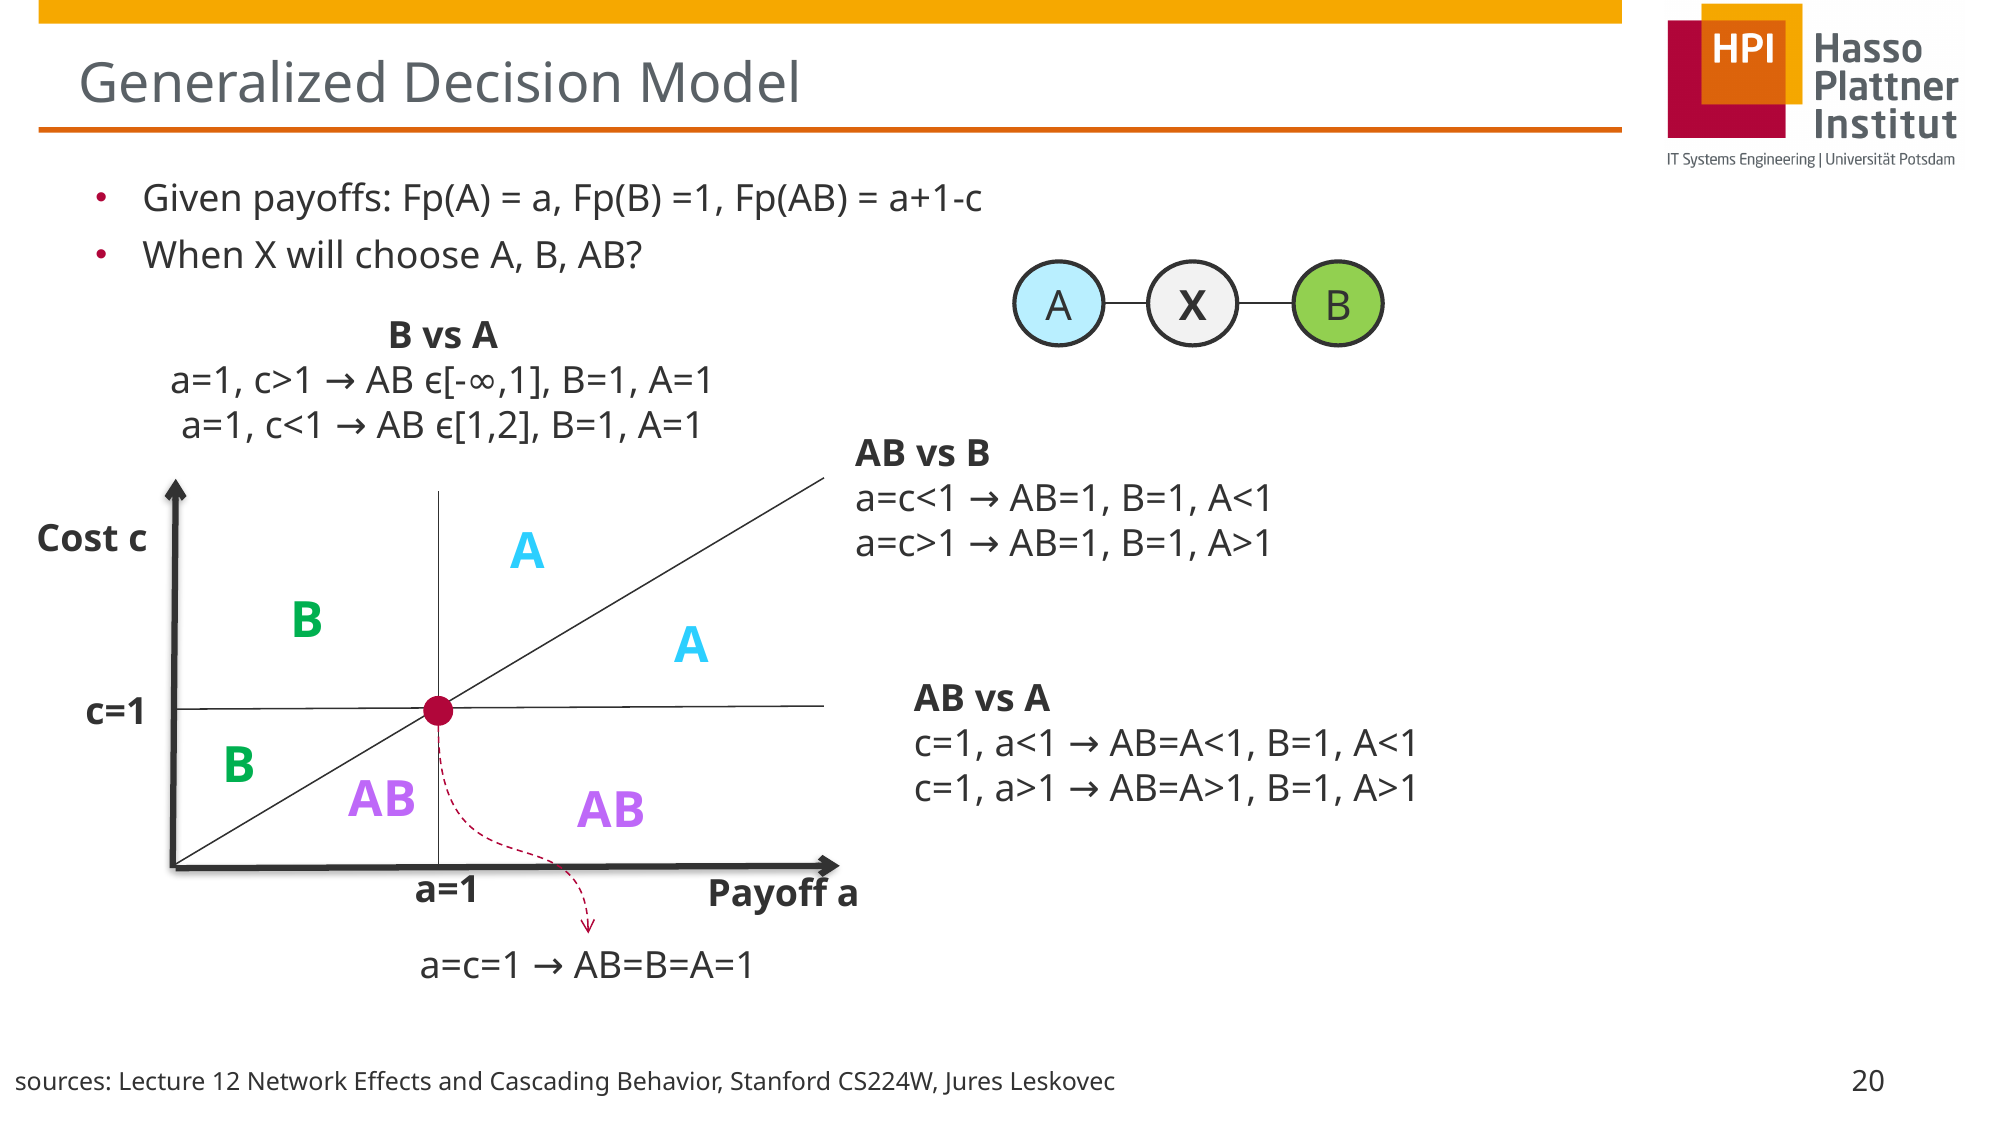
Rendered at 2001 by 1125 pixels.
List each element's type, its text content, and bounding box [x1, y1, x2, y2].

text_box Payoff a [651, 869, 860, 912]
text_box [172, 477, 825, 707]
text_box sources: Lecture 12 Network Effects and Cascading Behavior, Stanford CS224W, Jures Leskovec [0, 1057, 1966, 1103]
text_box AB vs B a=c<1 → AB=1, B=1, A<1 a=c>1 → AB=1, B=1, A>1 [840, 422, 1457, 572]
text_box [409, 754, 618, 905]
text_box Given payoffs: Fp(A) = a, Fp(B) =1, Fp(AB) = a+1-c When X will choose A, B, AB? [95, 174, 1304, 388]
text_box B [1291, 259, 1385, 348]
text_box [443, 717, 825, 867]
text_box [172, 715, 434, 867]
picture [1664, 0, 1965, 170]
text_box a=c=1 → AB=B=A=1 [359, 933, 817, 994]
text_box A [1012, 259, 1106, 348]
text_box B vs A a=1, c>1 → AB ϵ[-∞,1], B=1, A=1 a=1, c<1 → AB ϵ[1,2], B=1, A=1 [86, 303, 800, 454]
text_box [175, 705, 825, 710]
title Generalized Decision Model [78, 23, 1583, 115]
text_box c=1 [81, 686, 148, 734]
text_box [829, 865, 840, 869]
text_box X [1146, 259, 1240, 348]
text_box AB vs A c=1, a<1 → AB=A<1, B=1, A<1 c=1, a>1 → AB=A>1, B=1, A>1 [899, 666, 1776, 817]
text_box Cost c [25, 513, 148, 561]
